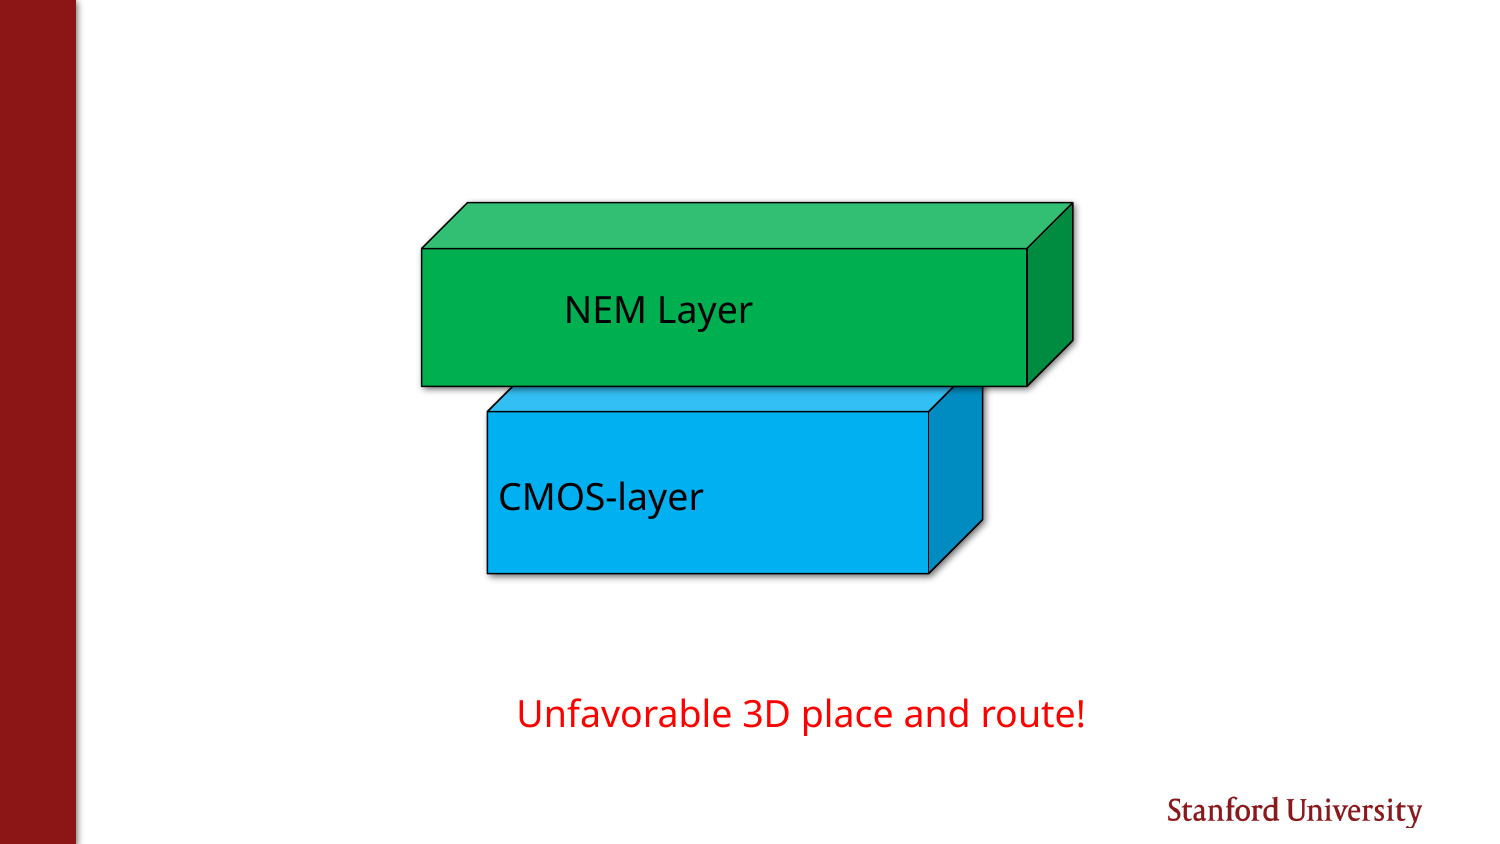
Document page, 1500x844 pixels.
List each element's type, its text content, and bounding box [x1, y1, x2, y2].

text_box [421, 202, 1074, 438]
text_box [483, 445, 983, 574]
text_box Unfavorable 3D place and route! [501, 682, 1252, 743]
